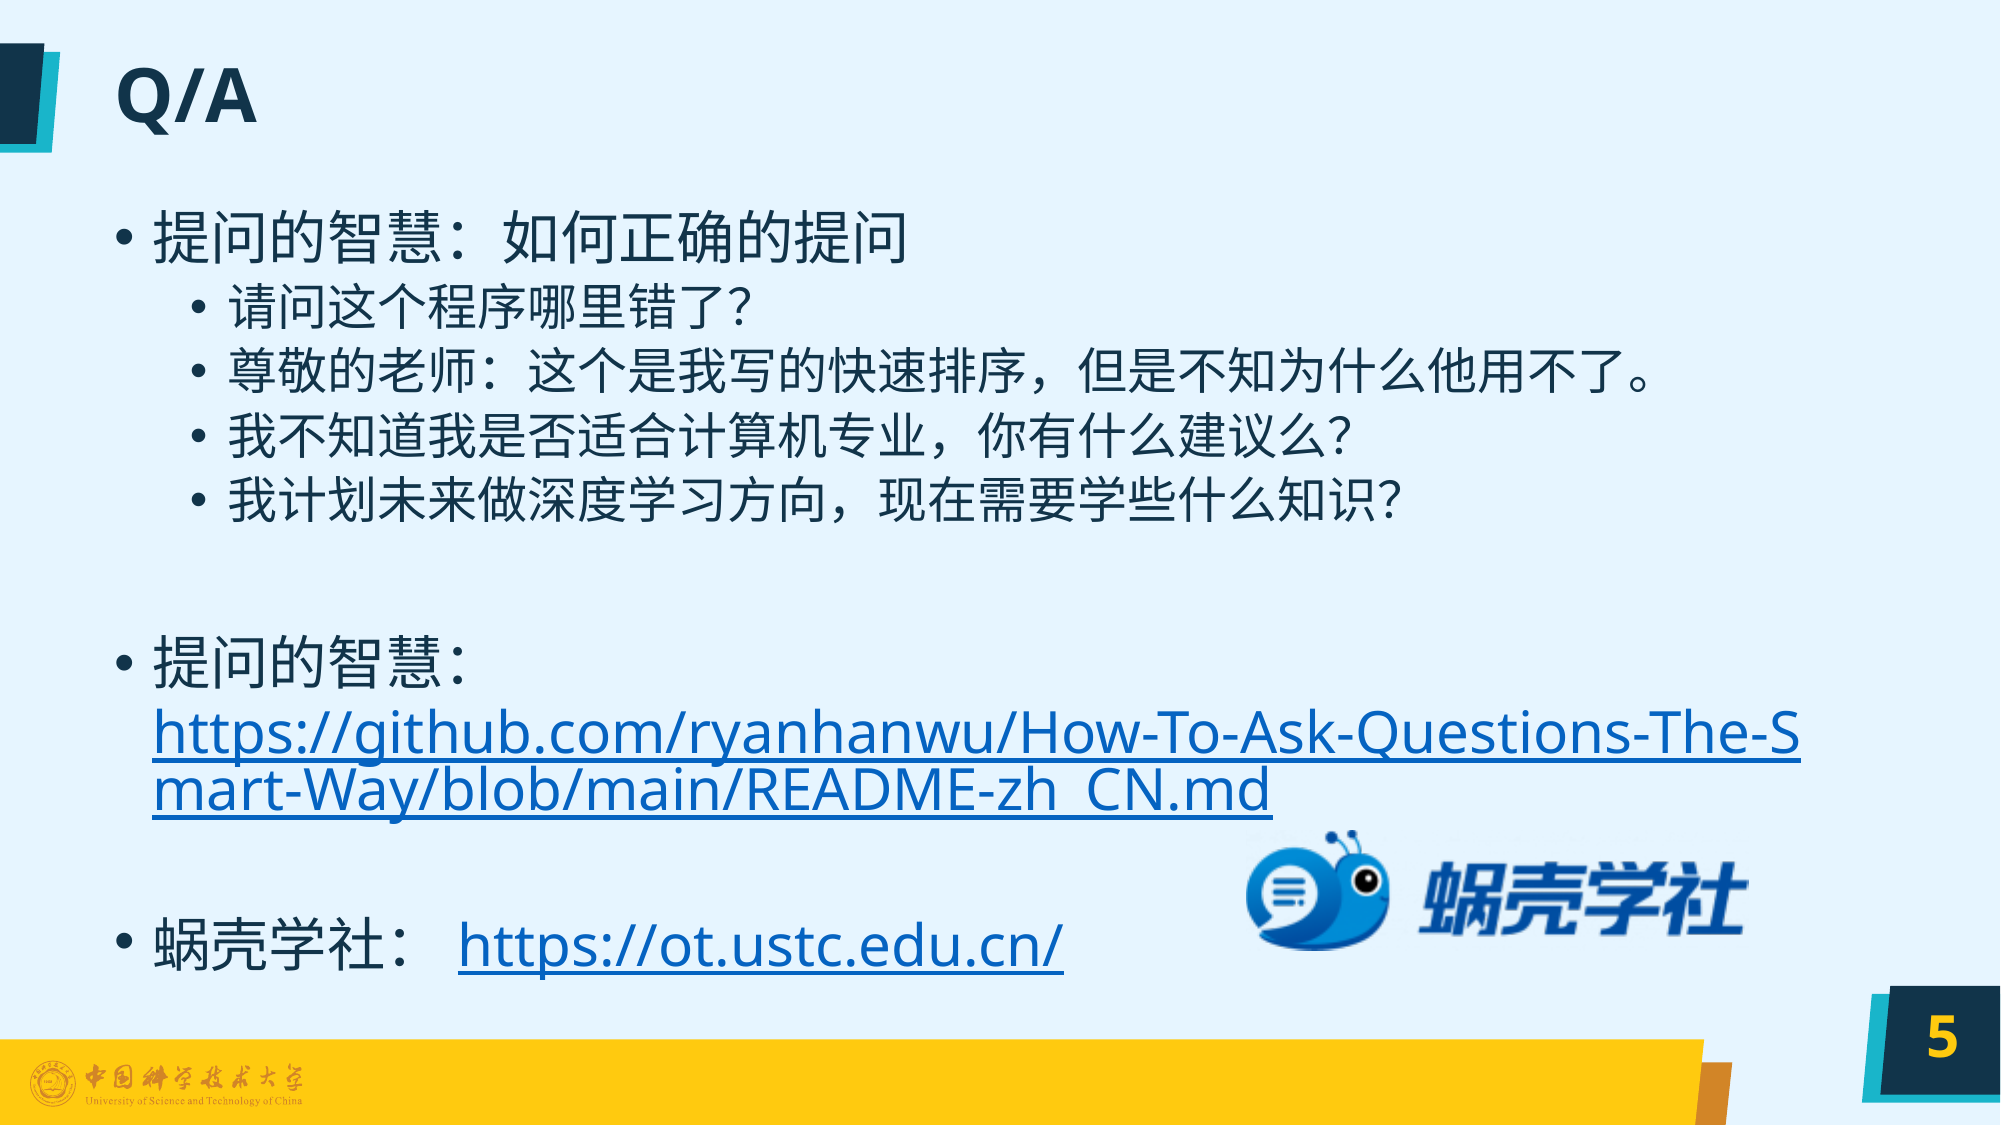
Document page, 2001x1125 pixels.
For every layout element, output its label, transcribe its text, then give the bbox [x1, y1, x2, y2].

slide_number 5 [1898, 993, 1989, 1084]
picture [1246, 830, 1749, 951]
title Q/A [99, 43, 1863, 153]
list 提问的智慧：如何正确的提问 请问这个程序哪里错了？ 尊敬的老师：这个是我写的快速排序，但是不知为什么他用不了。 我不知道我是否适合计算机专业，你有什么建议么？ 我计划未来做深度学习方向，现在需要学些什么知识？ 提问的智慧：https://github.com/ryanhanwu/How-To-Ask-Questions-The-Smart-Way/blob/main/README-zh_CN.md 蜗壳学社：https://ot.ustc.edu.cn/ [99, 201, 1862, 973]
